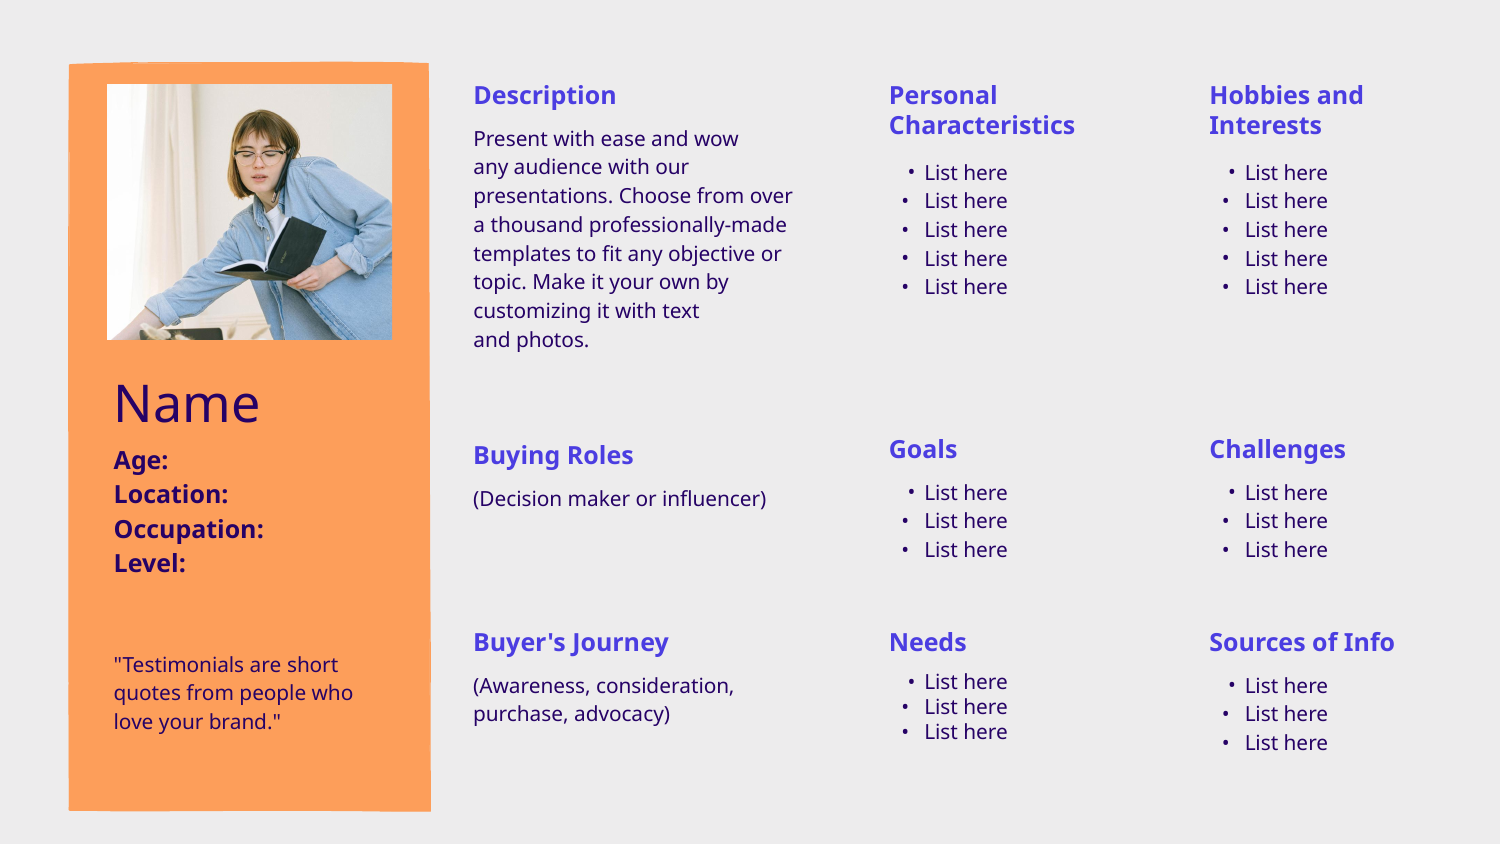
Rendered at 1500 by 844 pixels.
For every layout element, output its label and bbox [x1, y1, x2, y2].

text_box [67, 61, 432, 812]
text_box [1209, 625, 1472, 753]
text_box [888, 78, 1152, 298]
text_box [113, 370, 386, 575]
text_box [472, 439, 832, 508]
text_box [473, 78, 827, 351]
text_box [472, 625, 832, 724]
text_box [888, 432, 1152, 560]
text_box [1209, 78, 1459, 298]
picture [106, 84, 393, 341]
text_box [1209, 432, 1472, 560]
text_box [888, 625, 1152, 745]
